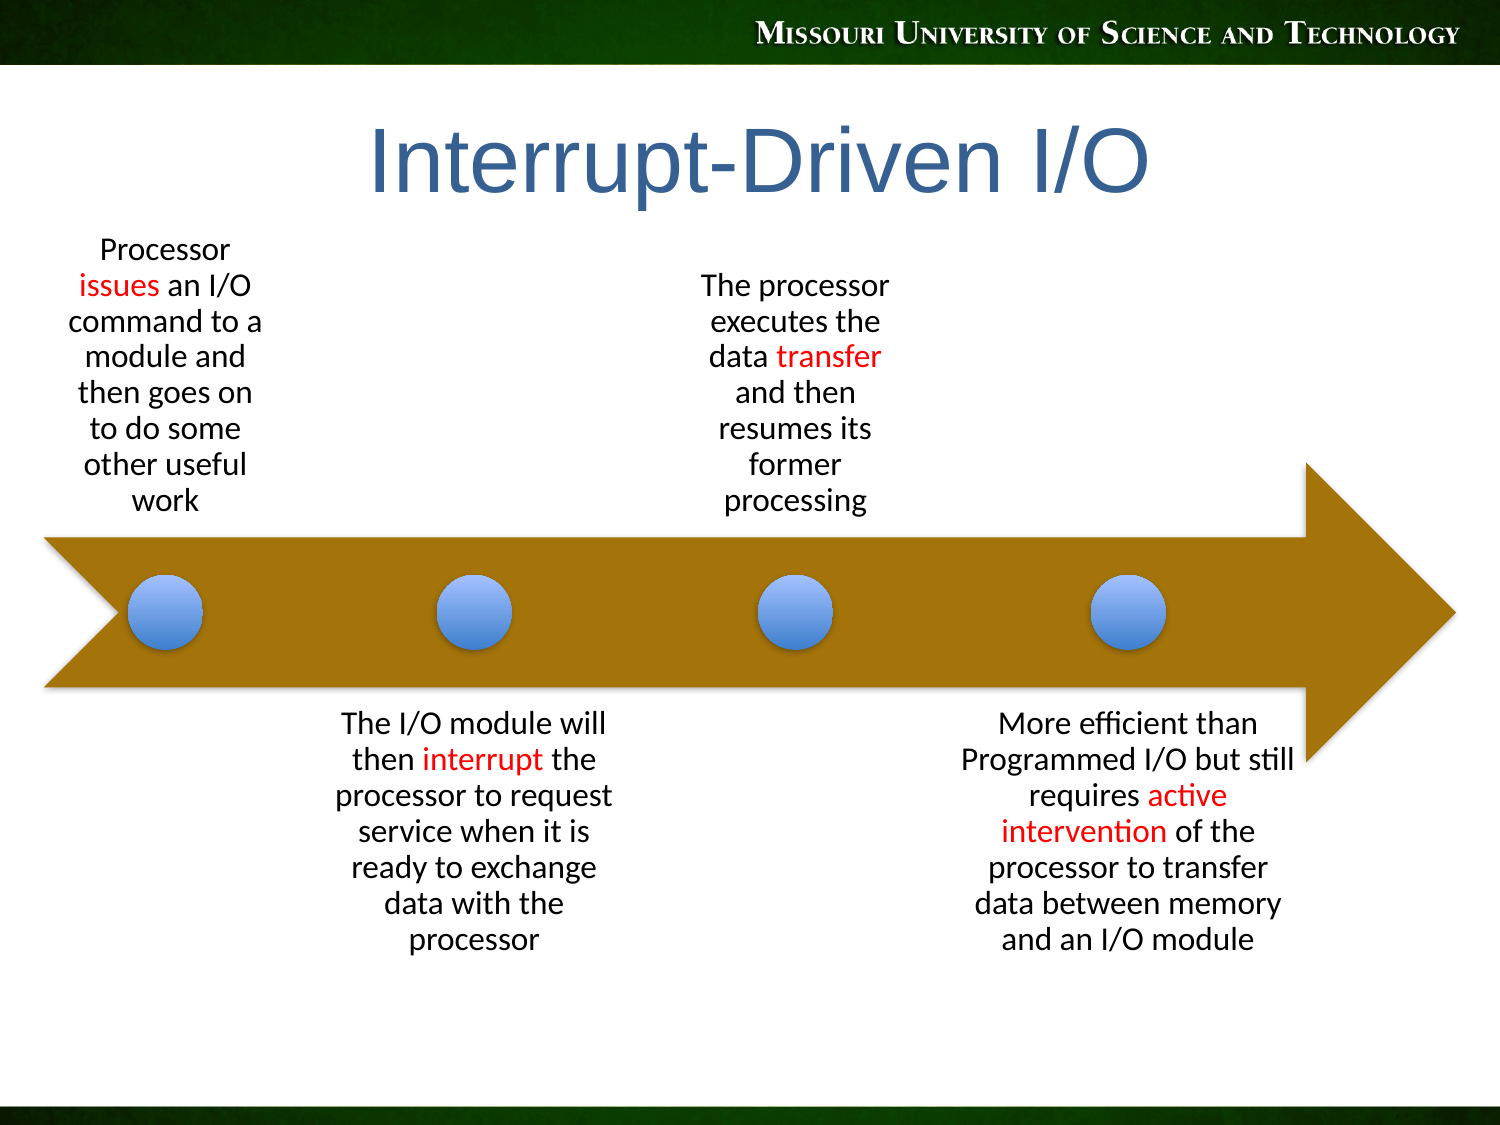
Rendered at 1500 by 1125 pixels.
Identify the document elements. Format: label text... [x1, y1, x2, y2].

title Interrupt-Driven I/O [108, 74, 1413, 235]
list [43, 237, 1457, 988]
picture [0, 0, 1500, 1125]
